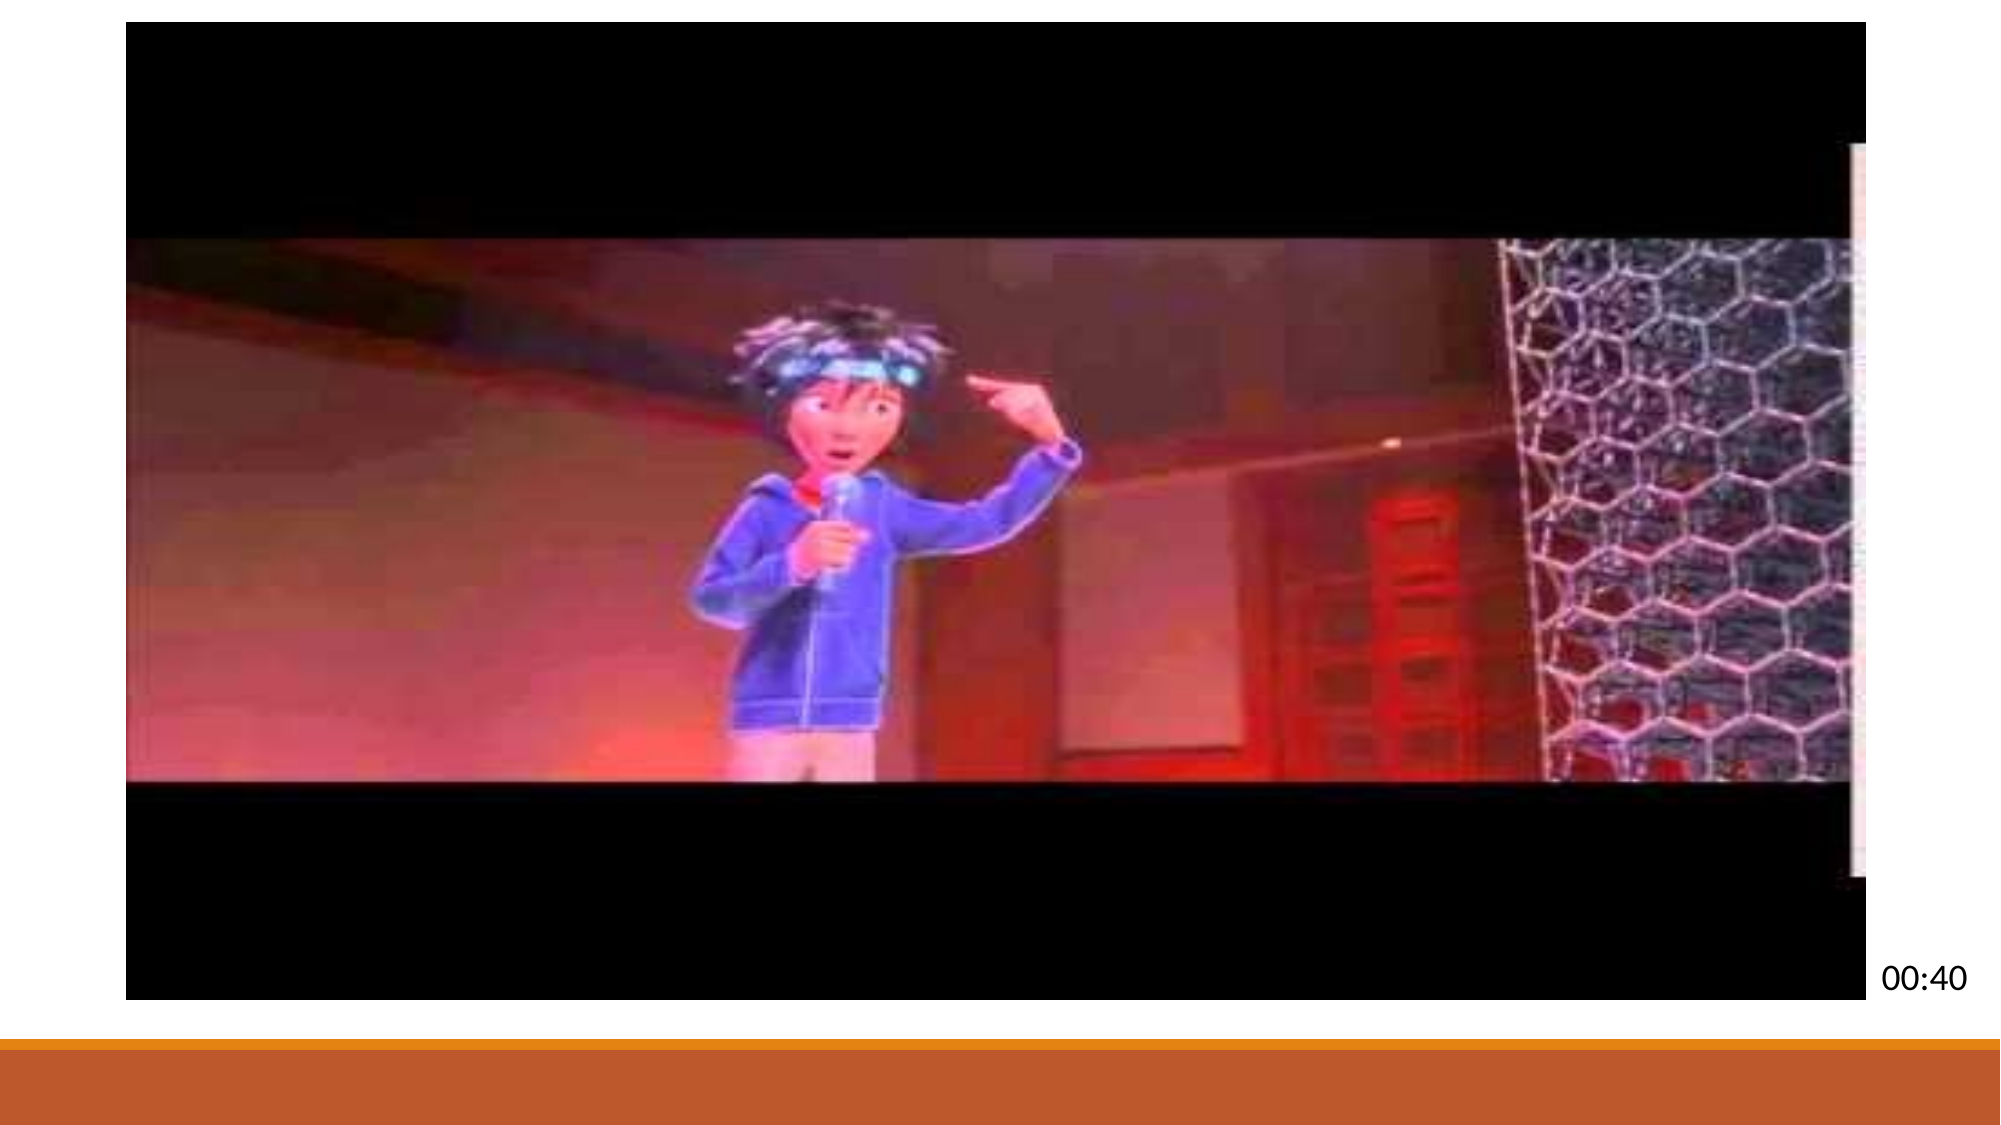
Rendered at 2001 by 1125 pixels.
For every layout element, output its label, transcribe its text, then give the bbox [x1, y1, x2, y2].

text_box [125, 21, 1867, 1002]
text_box 00:40 [1874, 945, 1983, 1006]
